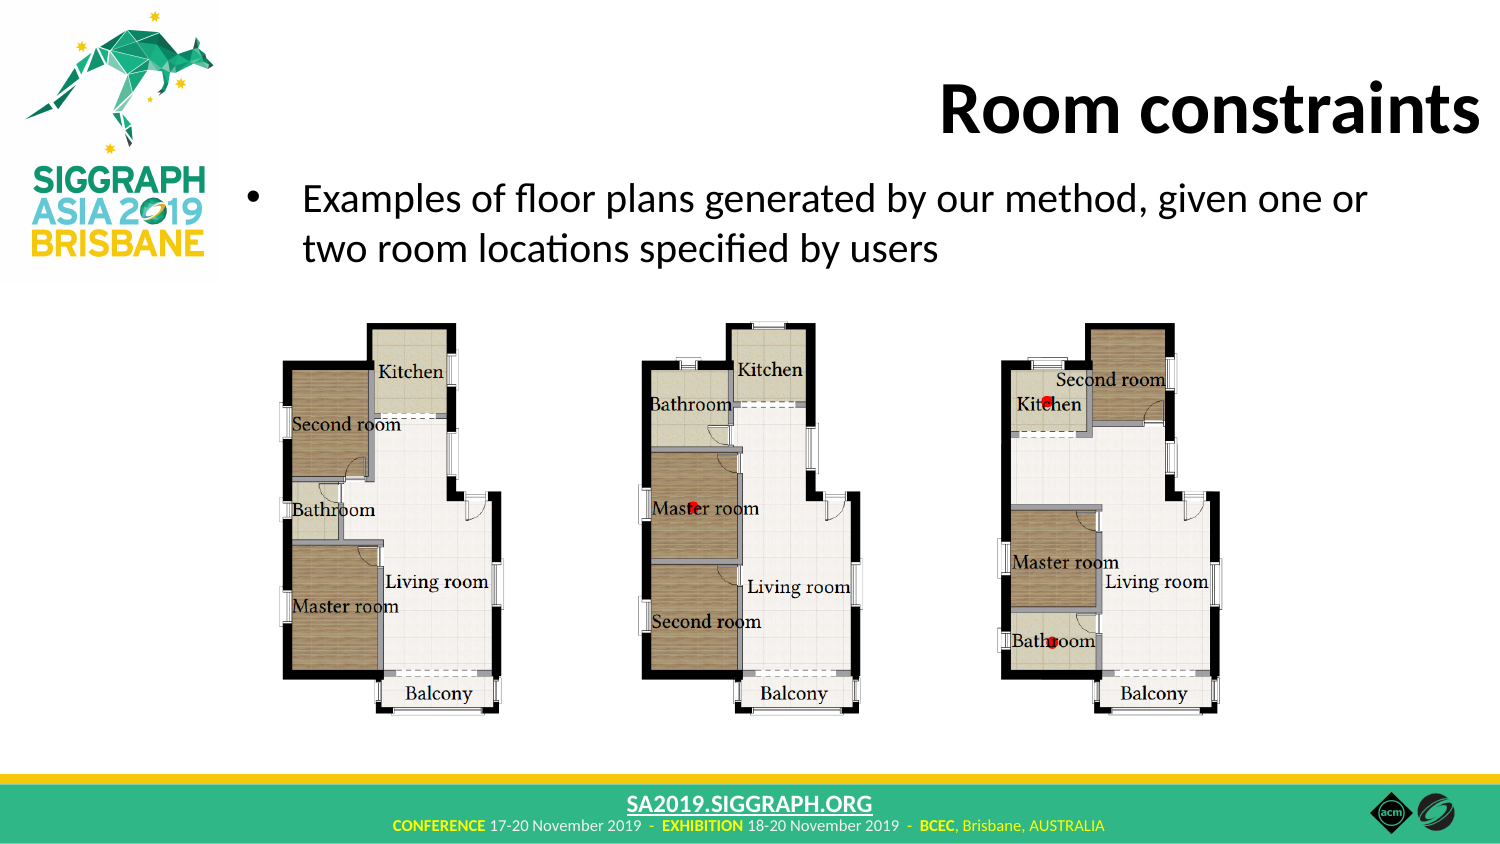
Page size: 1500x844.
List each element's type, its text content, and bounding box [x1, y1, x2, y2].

picture [1368, 785, 1463, 839]
text_box Room constraints [255, 58, 1482, 164]
picture [263, 315, 1237, 730]
picture [0, 0, 218, 284]
text_box Examples of floor plans generated by our method, given one or two room locations specified by users [231, 163, 1386, 279]
